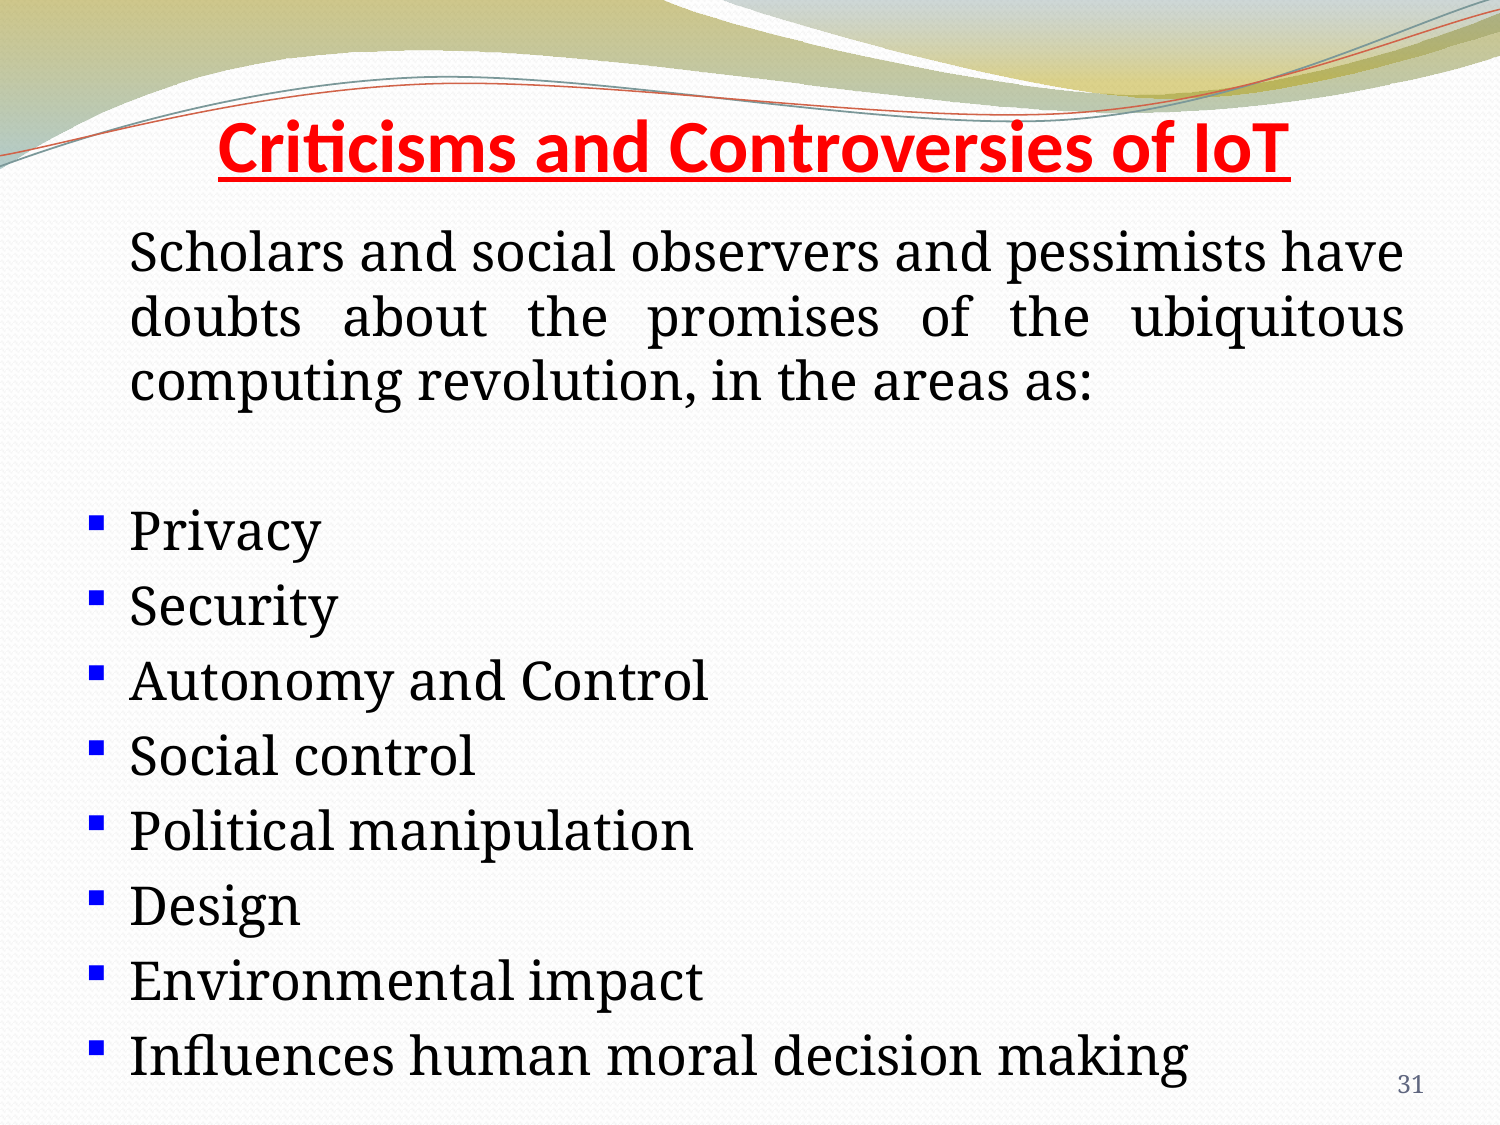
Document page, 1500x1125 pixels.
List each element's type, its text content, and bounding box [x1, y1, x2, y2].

title Criticisms and Controversies of IoT [79, 60, 1430, 188]
list Scholars and social observers and pessimists have doubts about the promises of the ubiquitous computing revolution, in the areas as: Privacy Security Autonomy and Control Social control Political manipulation Design Environmental impact Influences human moral decision making [70, 210, 1421, 1102]
slide_number 31 [1299, 1042, 1425, 1103]
